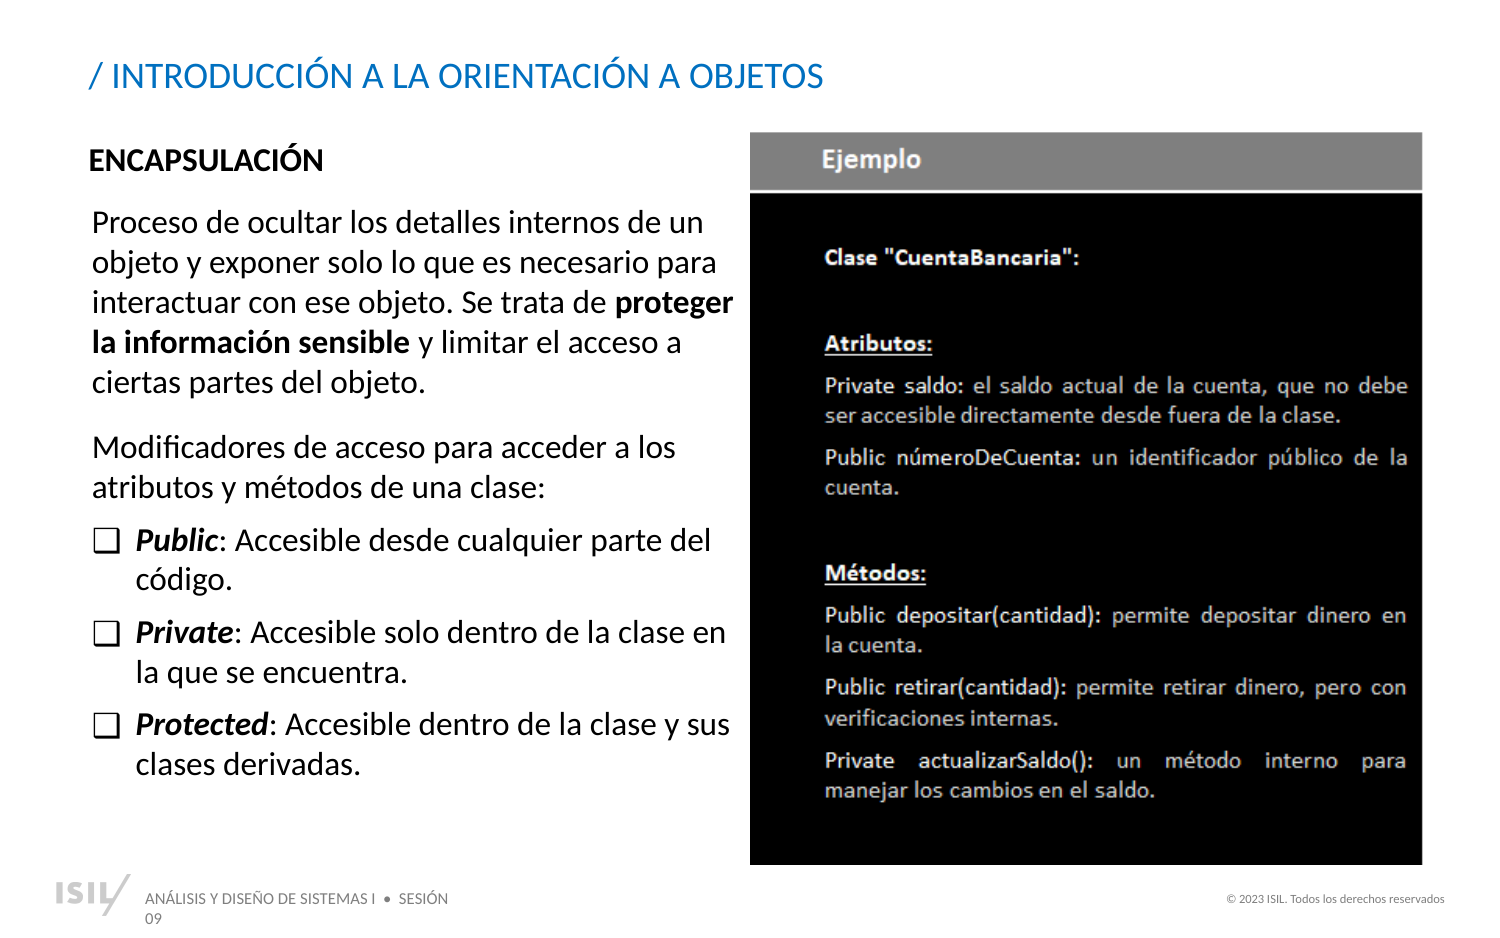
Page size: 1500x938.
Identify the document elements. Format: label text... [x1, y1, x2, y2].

picture [749, 131, 1424, 865]
list ENCAPSULACIÓN [76, 132, 747, 191]
list / INTRODUCCIÓN A LA ORIENTACIÓN A OBJETOS [76, 45, 1424, 104]
list Proceso de ocultar los detalles internos de un objeto y exponer solo lo que es necesario para interactuar con ese objeto. Se trata de proteger la información sensible y limitar el acceso a ciertas partes del objeto. Modificadores de acceso para acceder a los atributos y métodos de una clase: Public: Accesible desde cualquier parte del código. Private: Accesible solo dentro de la clase en la que se encuentra. Protected: Accesible dentro de la clase y sus clases derivadas. [76, 193, 744, 866]
